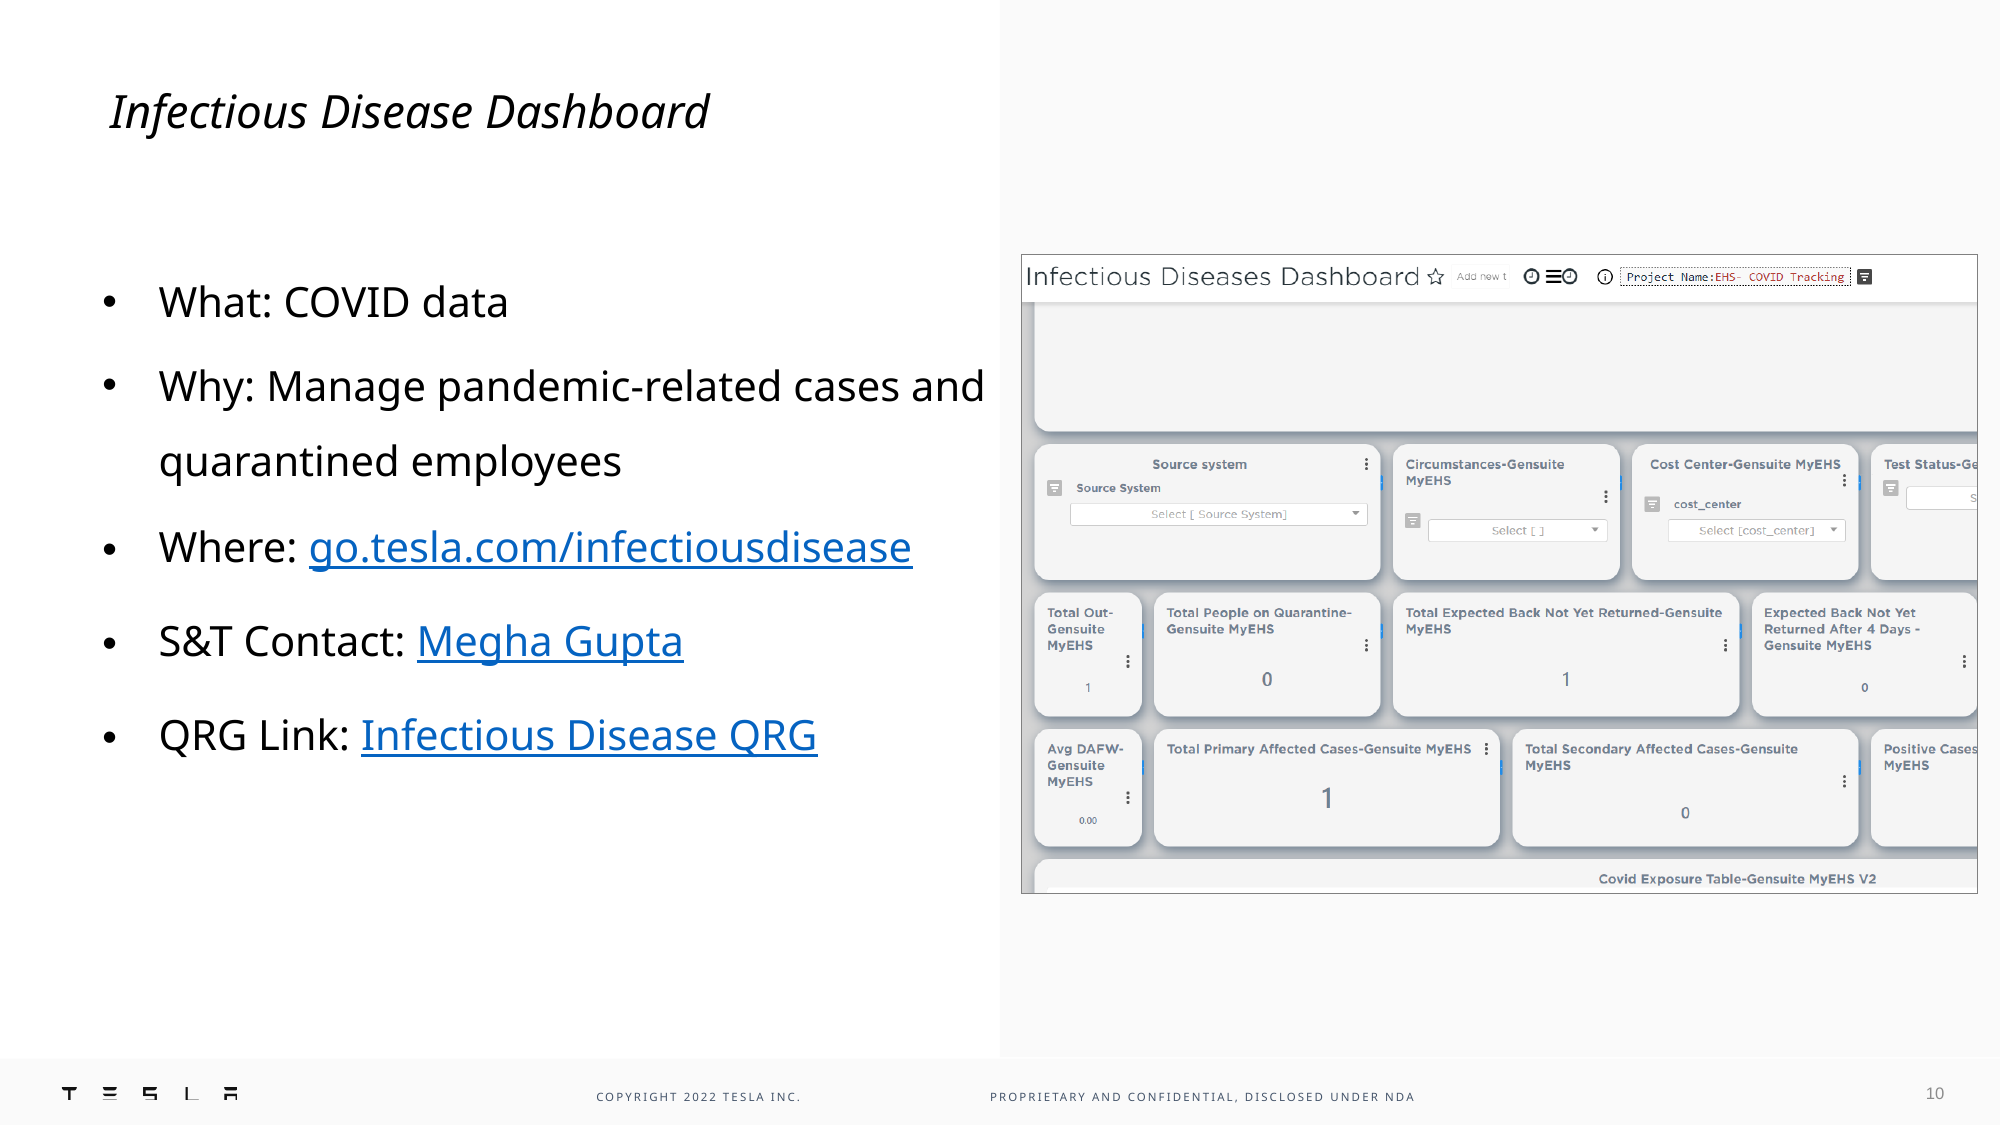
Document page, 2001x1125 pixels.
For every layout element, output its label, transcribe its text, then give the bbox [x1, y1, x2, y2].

text_box [999, 0, 2000, 1058]
text_box What: COVID data Why: Manage pandemic-related cases and quarantined employees Where: go.tesla.com/infectiousdisease S&T Contact: Megha Gupta QRG Link: Infectious Disease QRG [87, 243, 1022, 905]
text_box Infectious Disease Dashboard [94, 81, 896, 177]
picture [1021, 254, 1979, 894]
